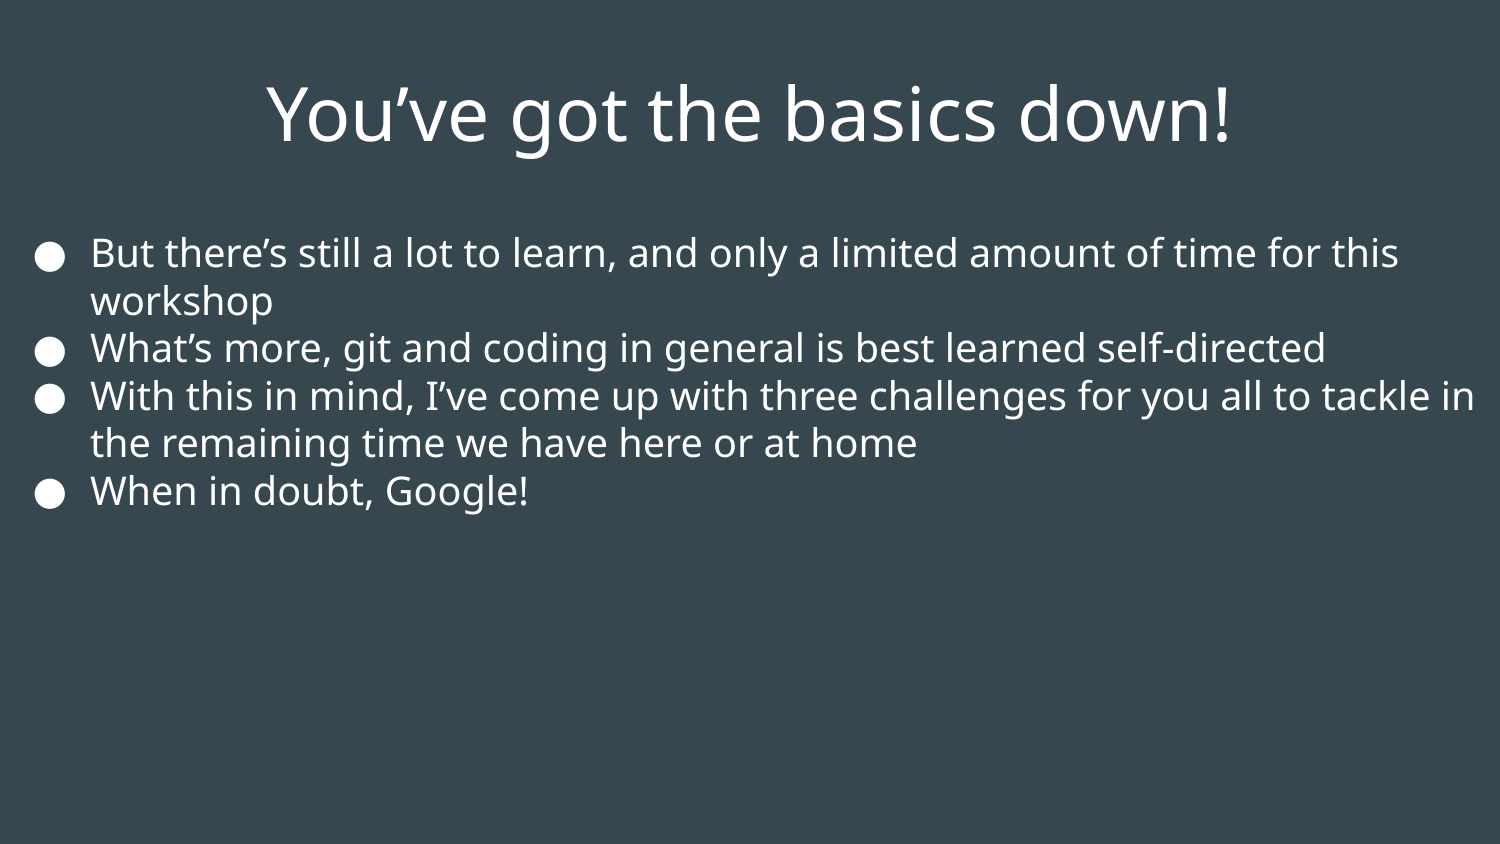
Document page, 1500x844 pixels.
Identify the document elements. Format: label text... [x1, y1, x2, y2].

list But there’s still a lot to learn, and only a limited amount of time for this workshop What’s more, git and coding in general is best learned self-directed With this in mind, I’ve come up with three challenges for you all to tackle in the remaining time we have here or at home When in doubt, Google! [0, 213, 1500, 803]
title You’ve got the basics down! [51, 51, 1449, 146]
